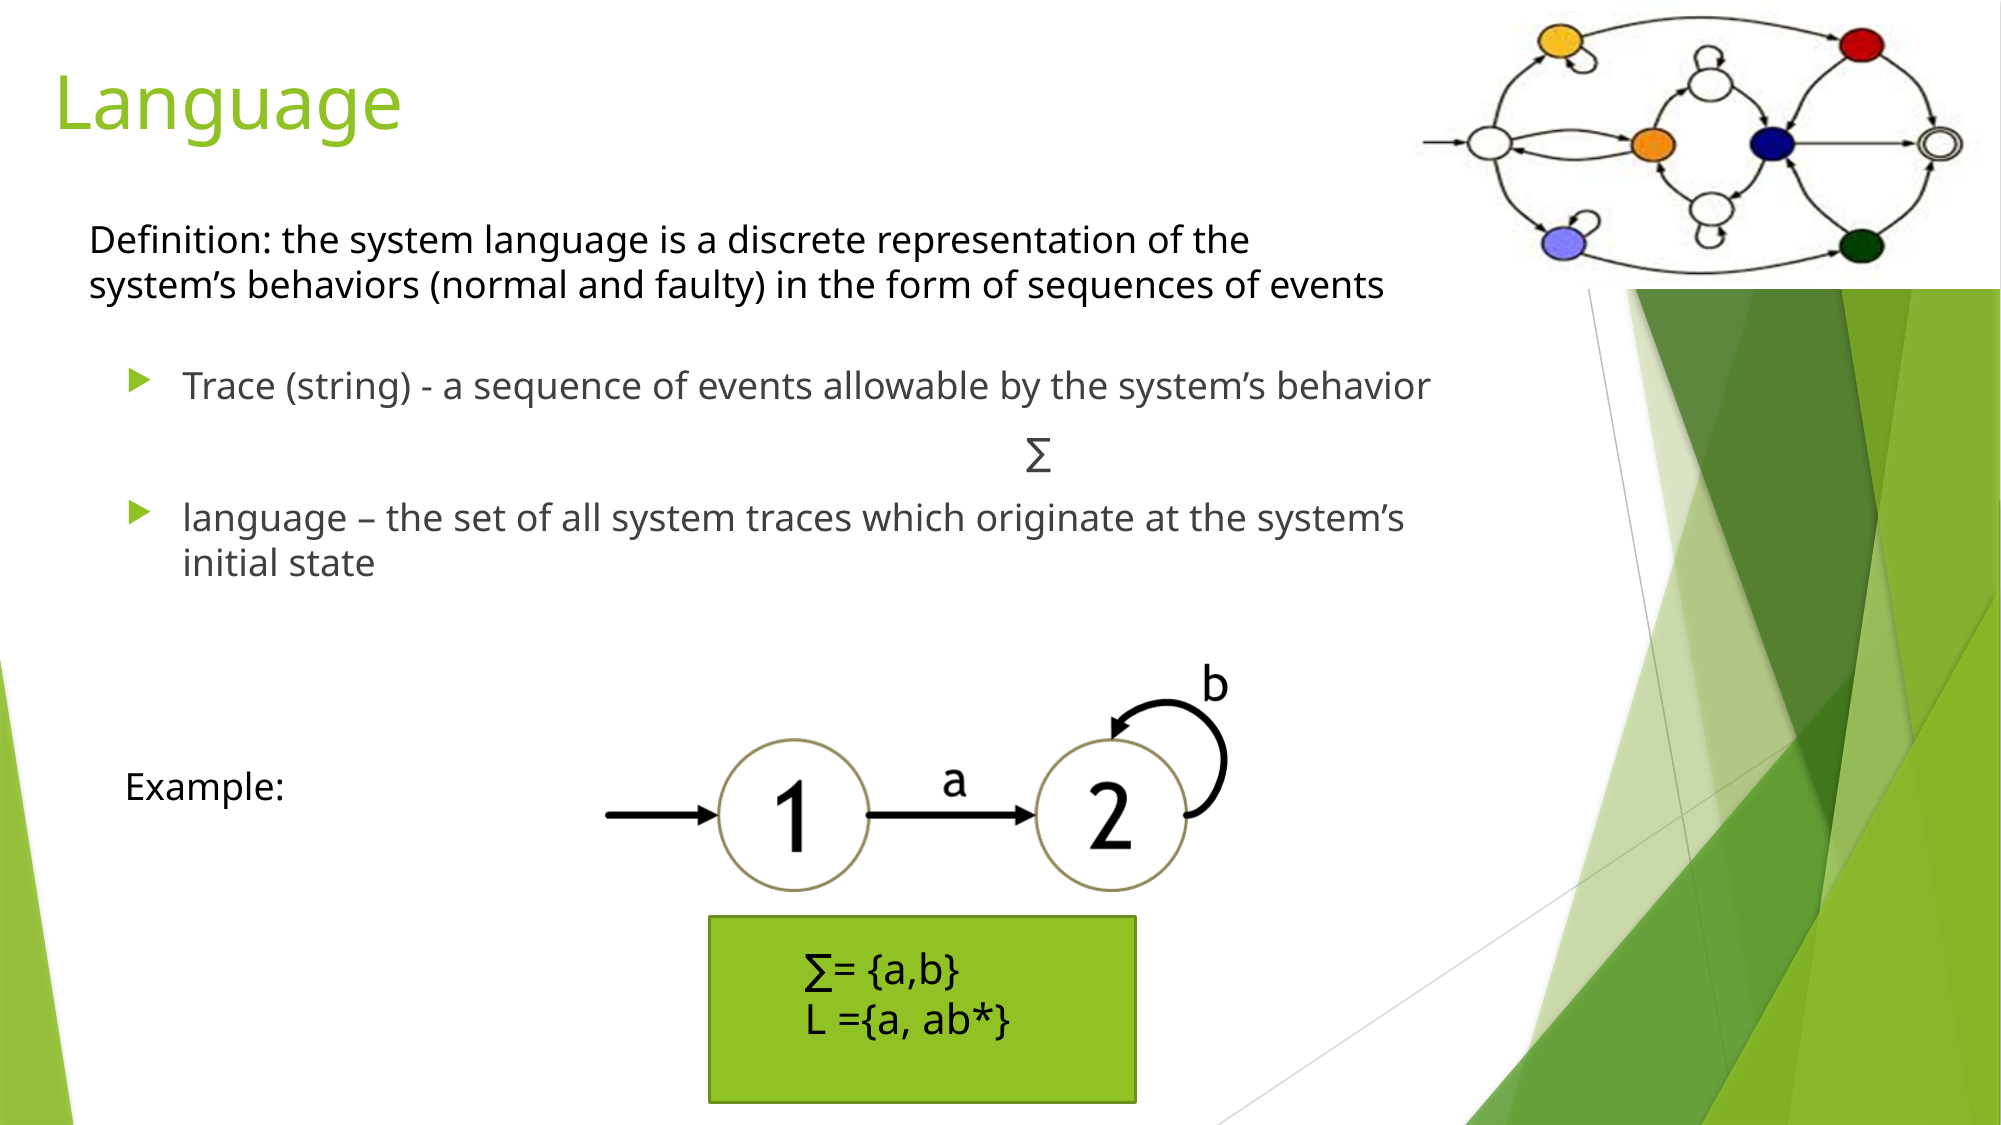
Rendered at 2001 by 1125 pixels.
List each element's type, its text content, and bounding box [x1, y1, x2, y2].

text_box ∑= {a,b} L ={a, ab*} [789, 945, 1093, 1051]
picture [1413, 0, 2000, 289]
text_box Example: [109, 755, 300, 816]
picture [604, 636, 1261, 937]
title Language [38, 47, 1408, 264]
text_box [708, 945, 1137, 1104]
text_box Definition: the system language is a discrete representation of the system’s behaviors (normal and faulty) in the form of sequences of events [73, 208, 1414, 313]
